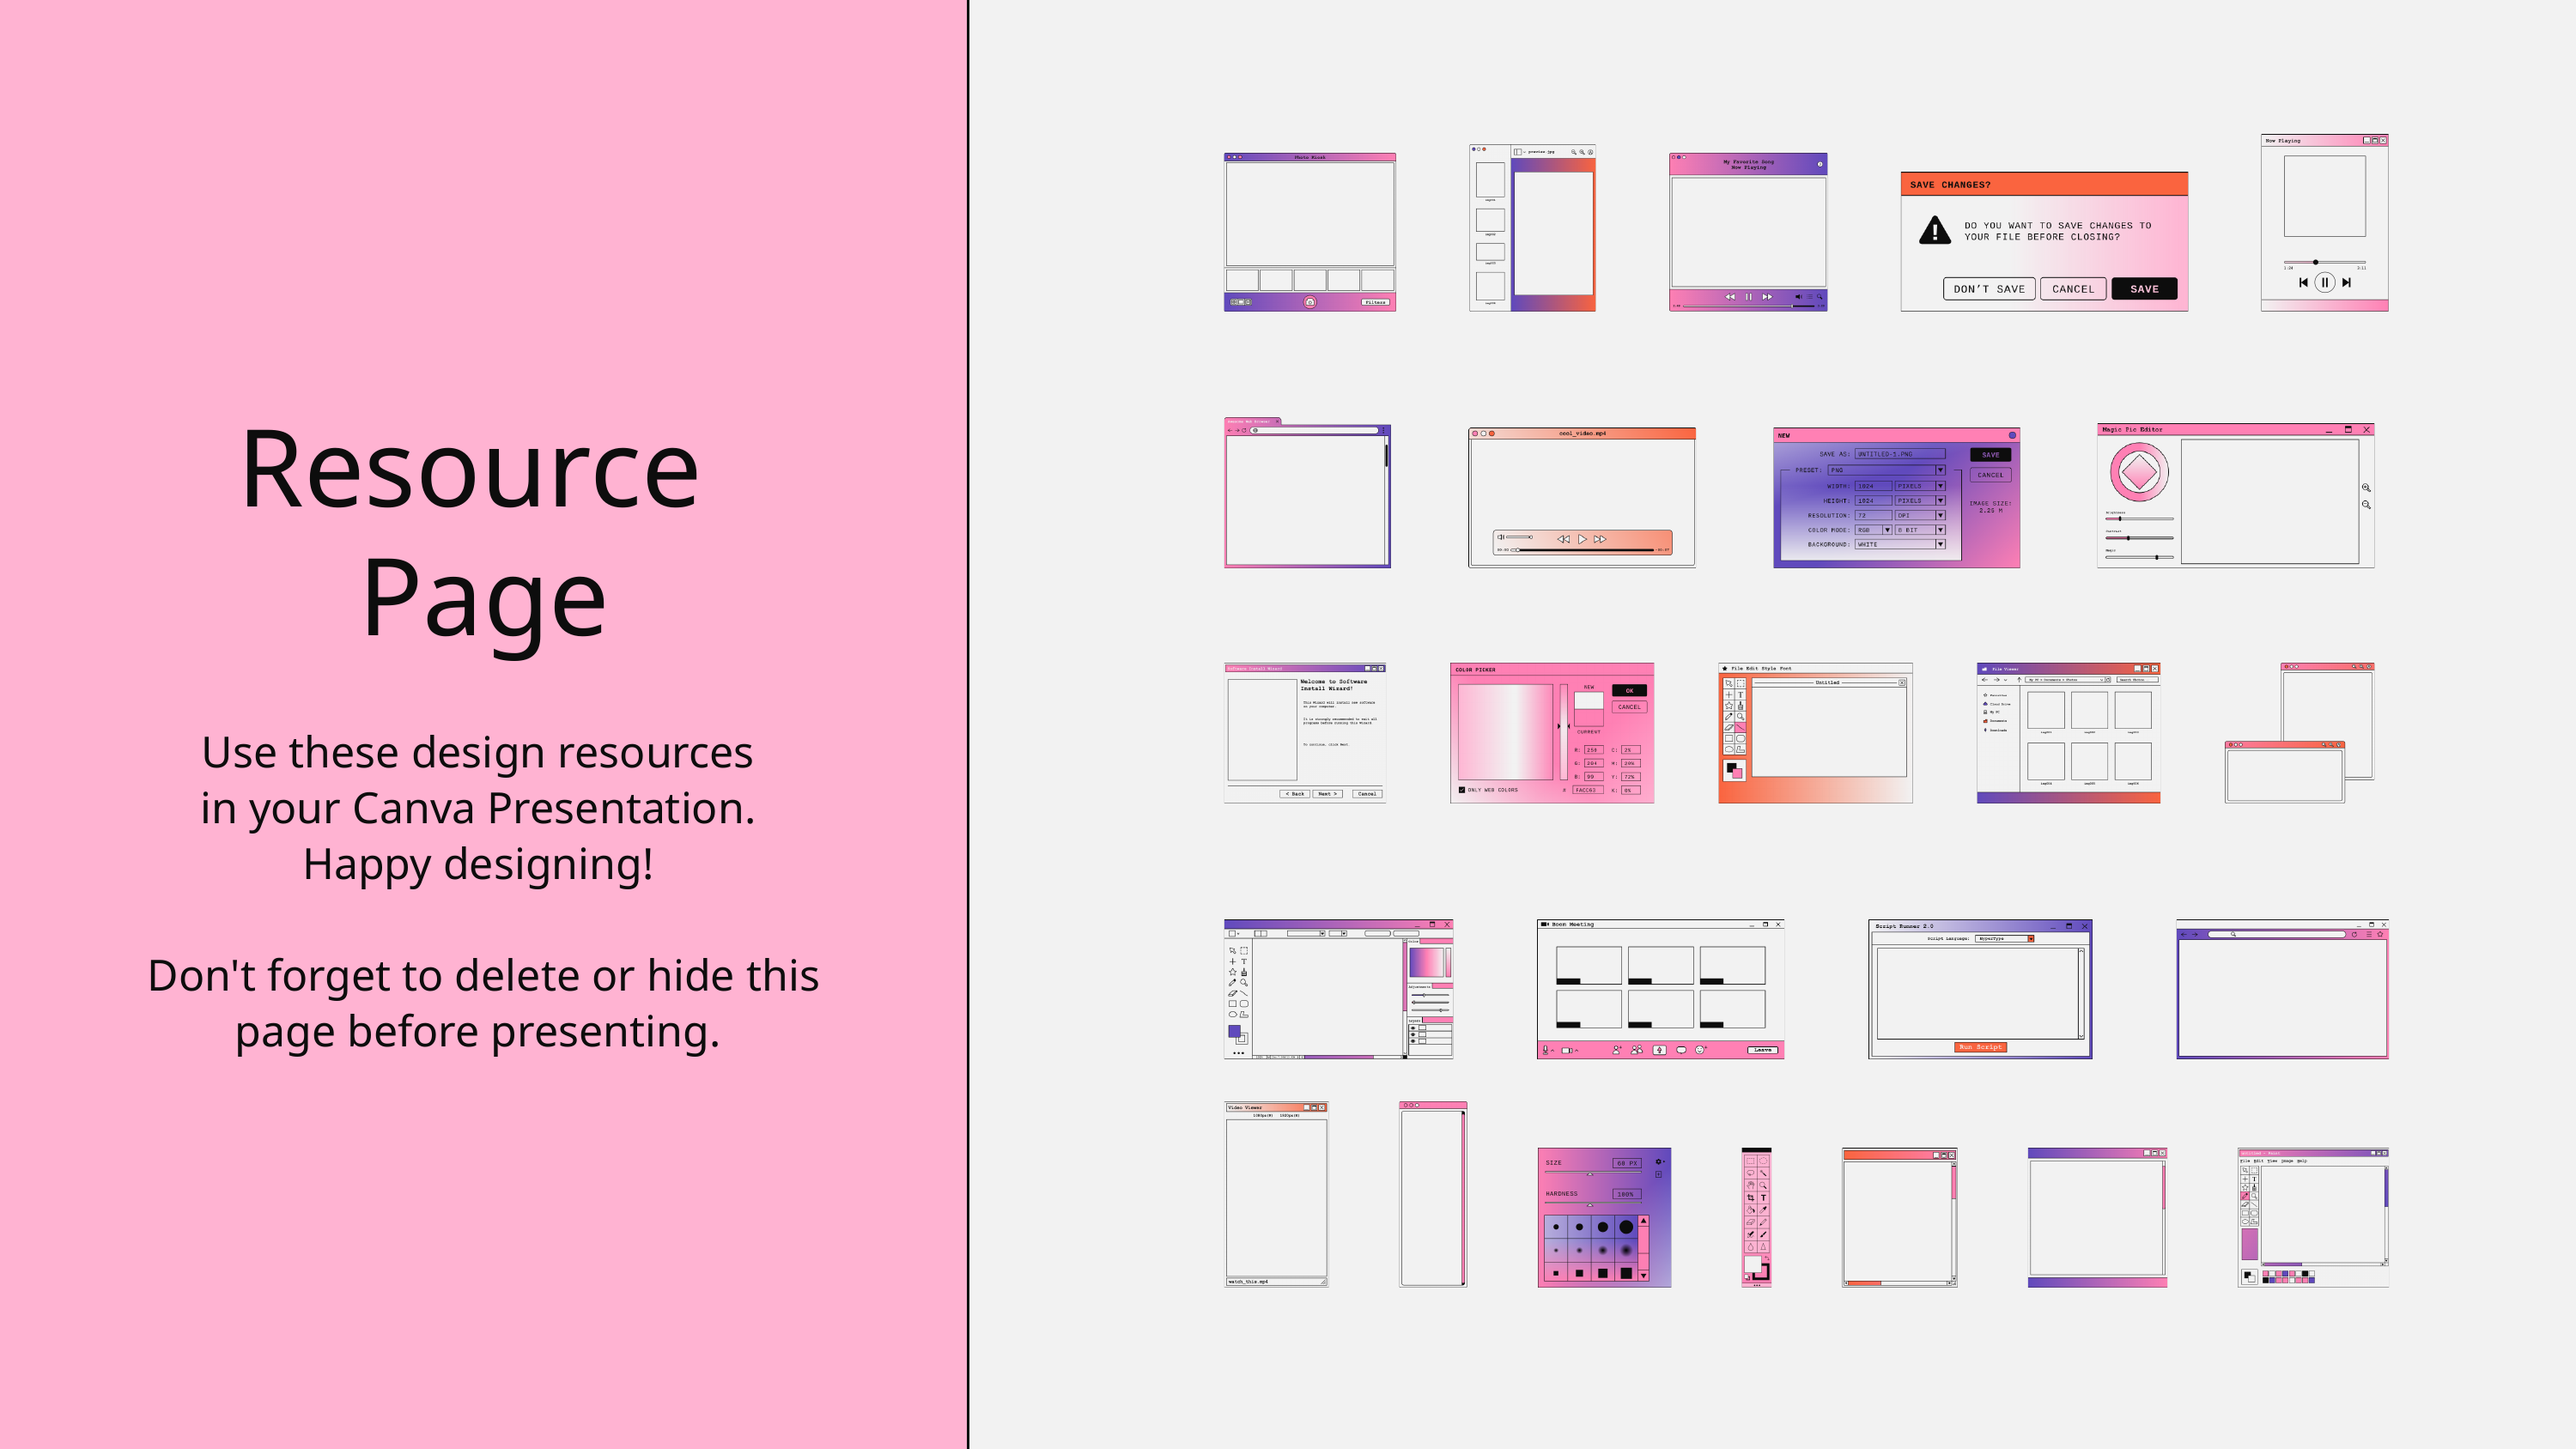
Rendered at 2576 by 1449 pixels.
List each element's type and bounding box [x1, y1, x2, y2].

text_box [2027, 1148, 2168, 1288]
text_box [1900, 172, 2189, 312]
text_box [1718, 663, 1913, 803]
text_box [1469, 144, 1596, 312]
text_box [2097, 423, 2375, 568]
text_box [1868, 919, 2093, 1059]
text_box [144, 399, 823, 1049]
text_box [1537, 919, 1785, 1059]
text_box [2261, 134, 2389, 312]
text_box [1468, 427, 1697, 568]
text_box [1773, 427, 2020, 568]
text_box [2238, 1148, 2390, 1288]
text_box [1450, 663, 1655, 803]
text_box [1741, 1148, 1772, 1288]
text_box [1224, 663, 1387, 803]
text_box [1538, 1148, 1672, 1288]
text_box [1399, 1101, 1467, 1288]
text_box [0, 0, 969, 1449]
text_box [1224, 1101, 1329, 1288]
text_box [1224, 919, 1454, 1059]
text_box [1669, 153, 1828, 312]
text_box [1224, 417, 1391, 568]
text_box [2176, 919, 2390, 1059]
text_box [1842, 1148, 1958, 1288]
text_box [1224, 153, 1396, 312]
text_box [1977, 663, 2161, 803]
text_box [2225, 663, 2375, 803]
